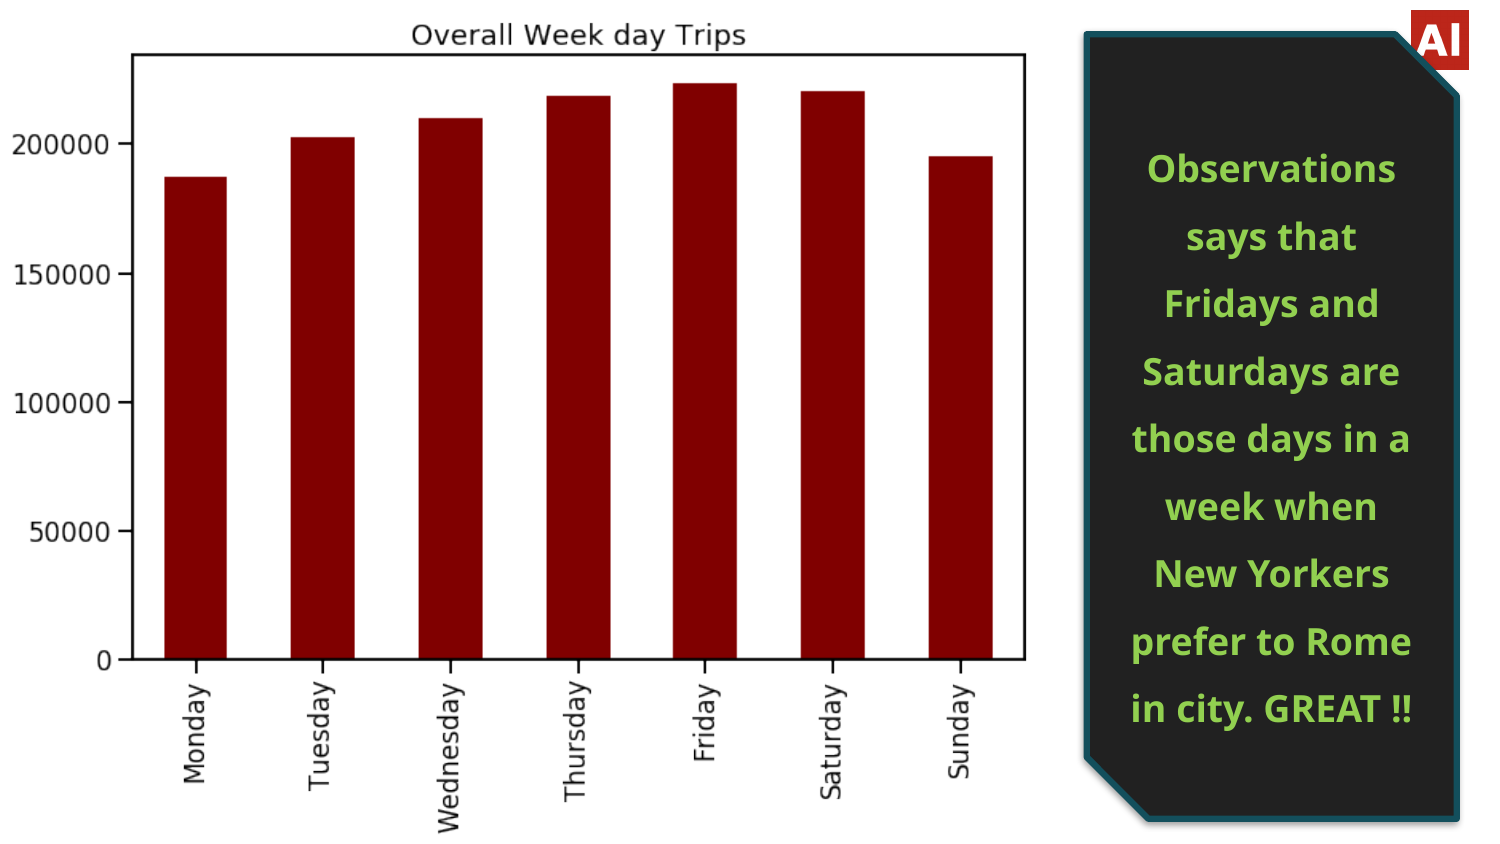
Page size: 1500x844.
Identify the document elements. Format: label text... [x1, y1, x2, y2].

text_box Observations says that Fridays and Saturdays are those days in a week when New Yorkers prefer to Rome in city. GREAT !! [1083, 31, 1460, 822]
picture [1411, 10, 1469, 70]
picture [0, 12, 1049, 844]
